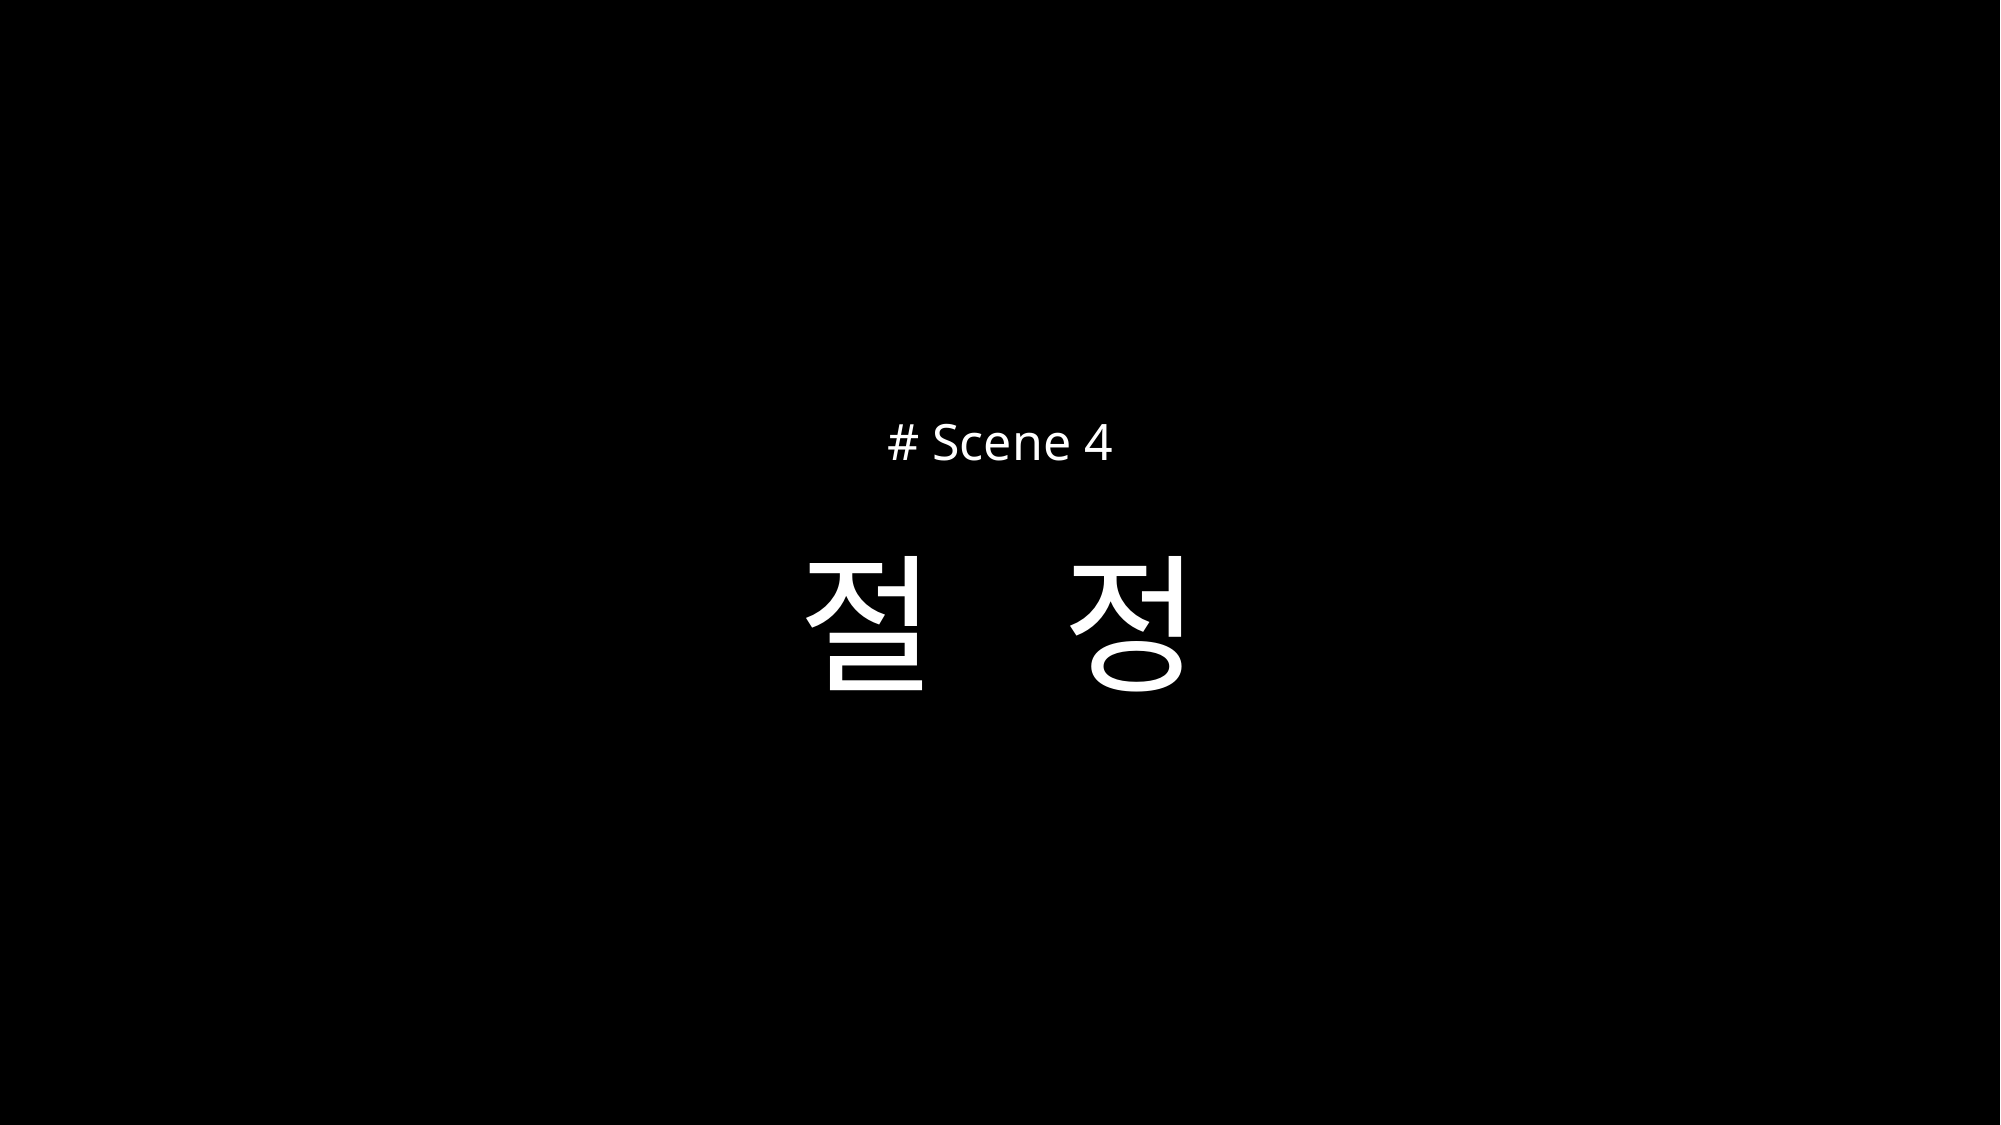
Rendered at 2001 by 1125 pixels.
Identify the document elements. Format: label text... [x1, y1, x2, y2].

text_box # Scene 4 절 정 [382, 403, 1618, 719]
